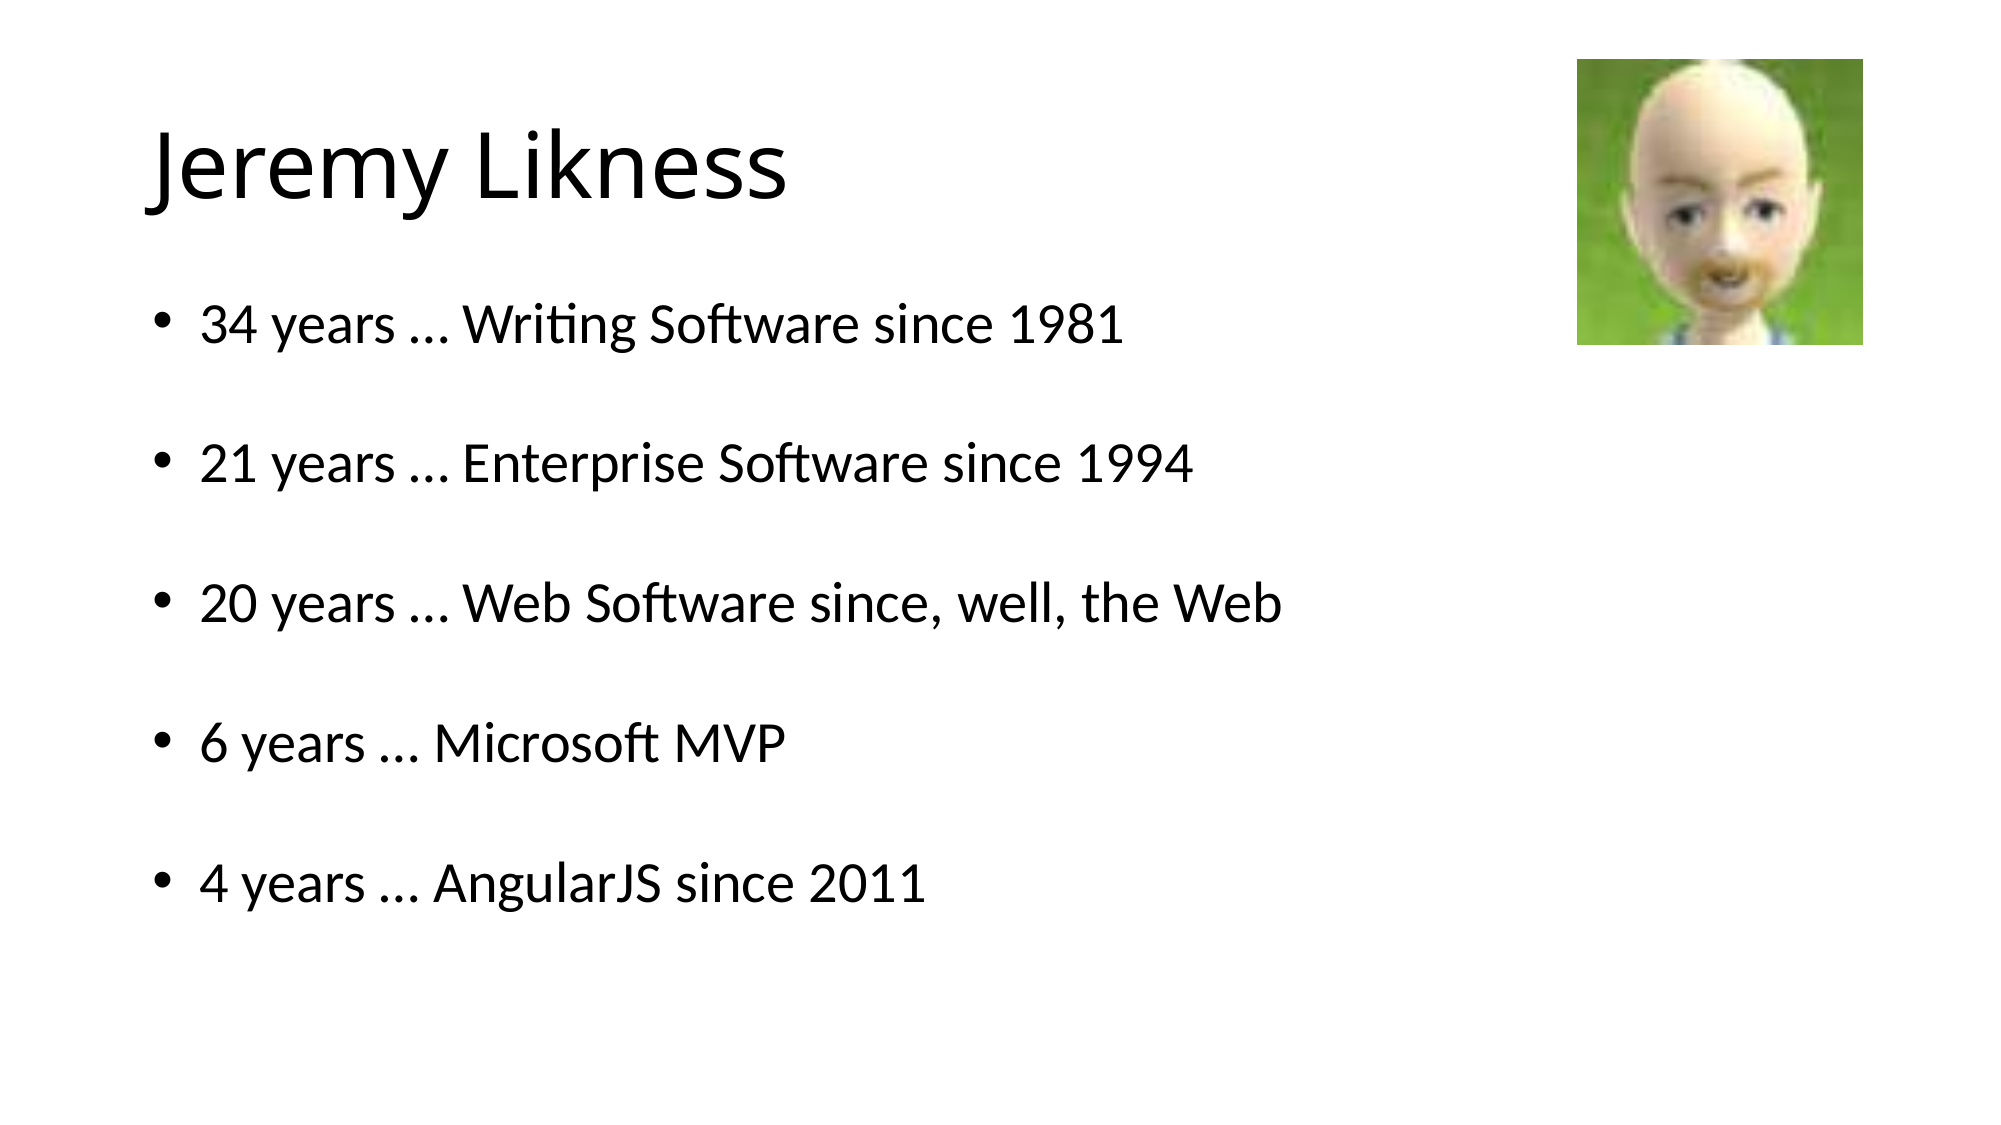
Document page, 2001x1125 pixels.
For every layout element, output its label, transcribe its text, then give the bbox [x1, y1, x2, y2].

text_box 34 years … Writing Software since 1981 21 years … Enterprise Software since 1994 20 years … Web Software since, well, the Web 6 years … Microsoft MVP 4 years … AngularJS since 2011 [137, 277, 1553, 922]
title Jeremy Likness [137, 59, 1577, 278]
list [1577, 59, 1863, 345]
